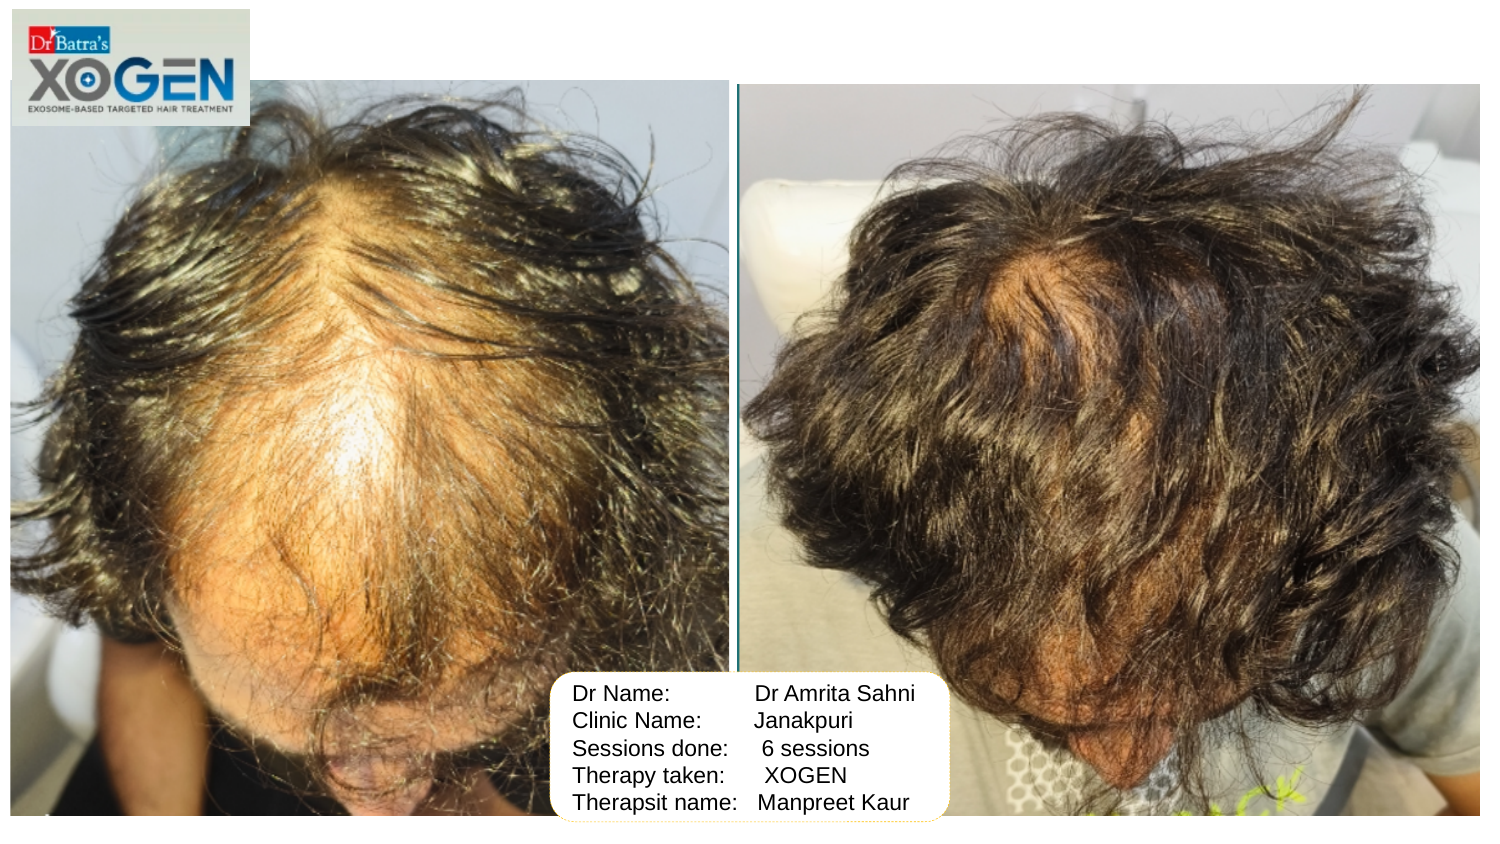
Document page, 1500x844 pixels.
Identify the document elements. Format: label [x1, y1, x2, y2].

picture [737, 84, 1481, 816]
picture [10, 9, 730, 816]
